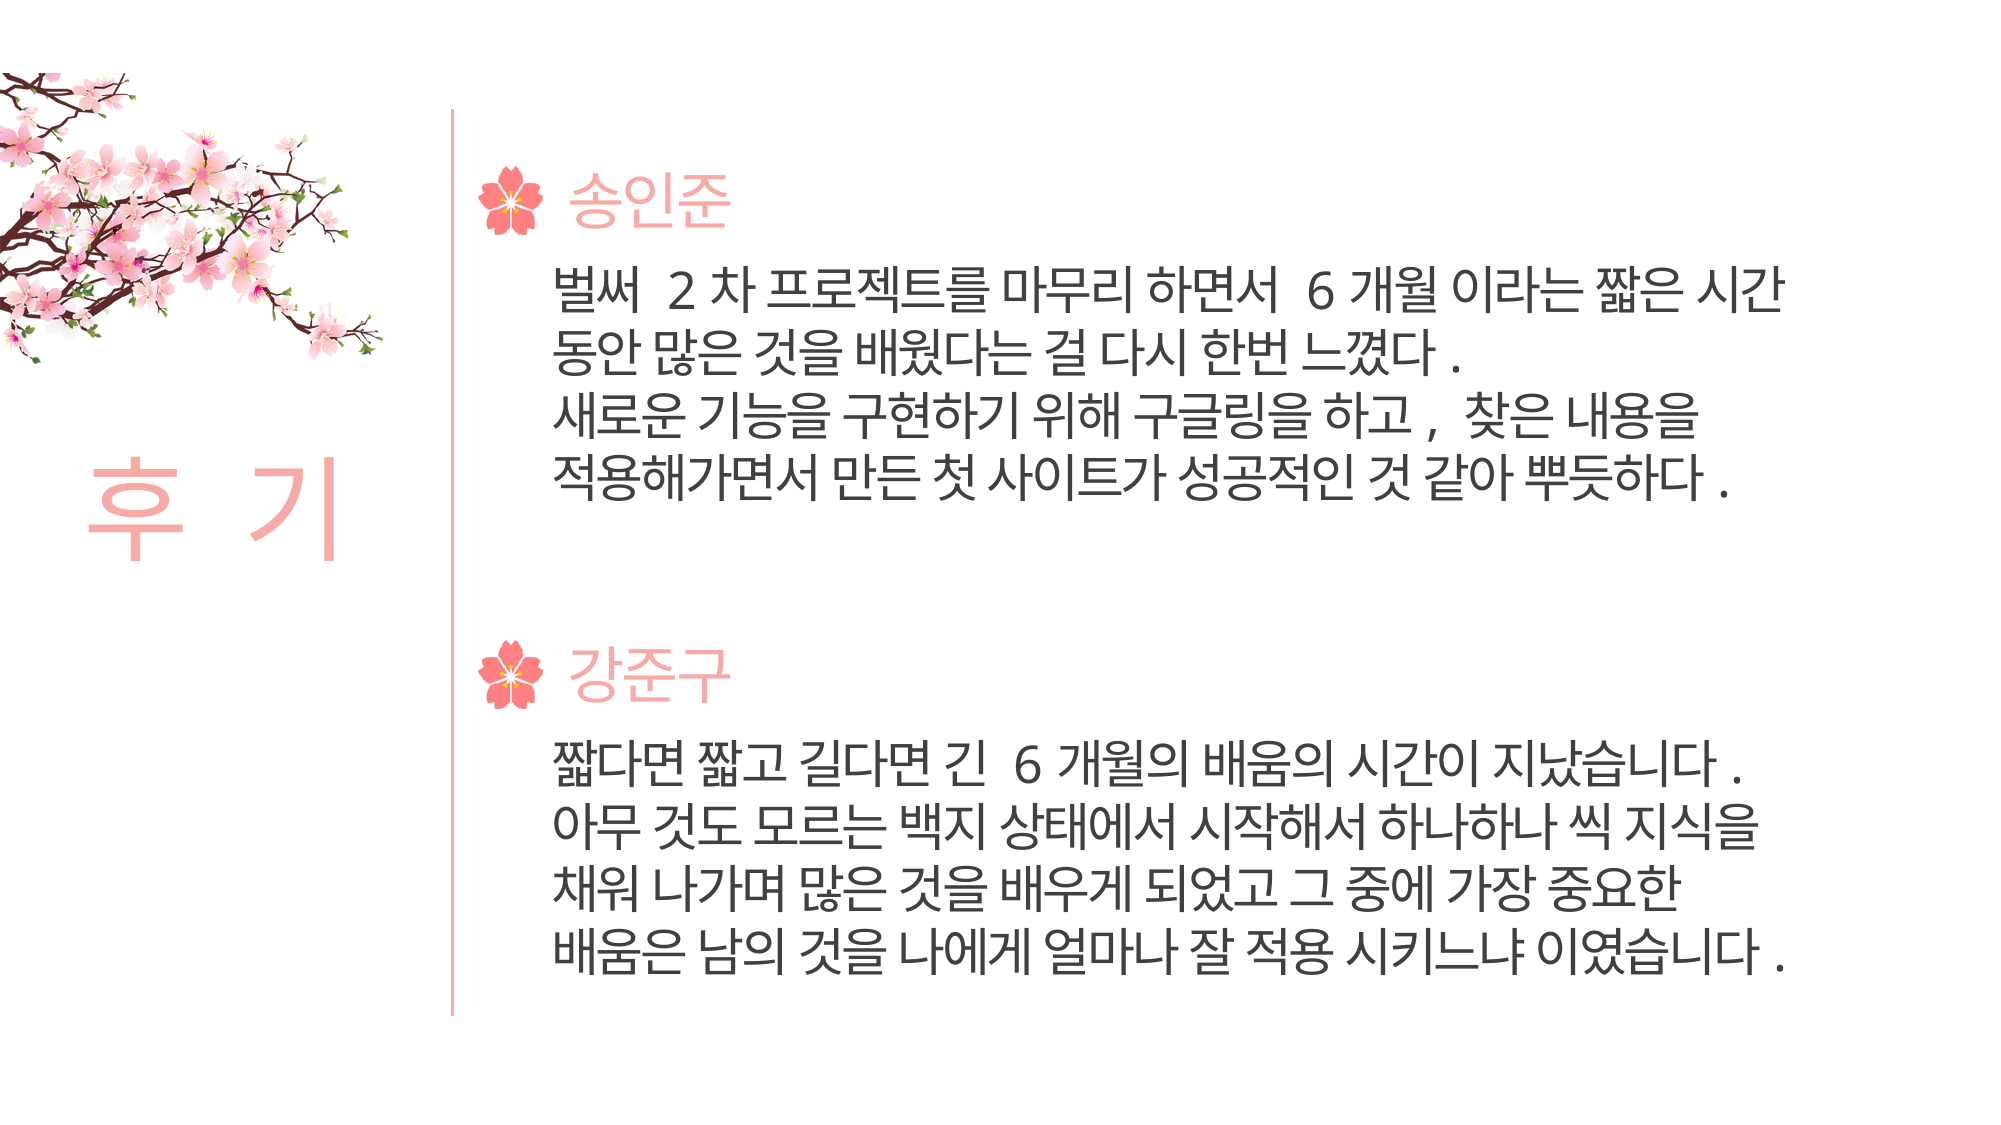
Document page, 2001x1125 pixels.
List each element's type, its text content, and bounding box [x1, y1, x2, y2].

picture [0, 73, 383, 364]
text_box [452, 628, 1922, 993]
text_box 후 기 [68, 430, 364, 583]
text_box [452, 154, 1922, 519]
